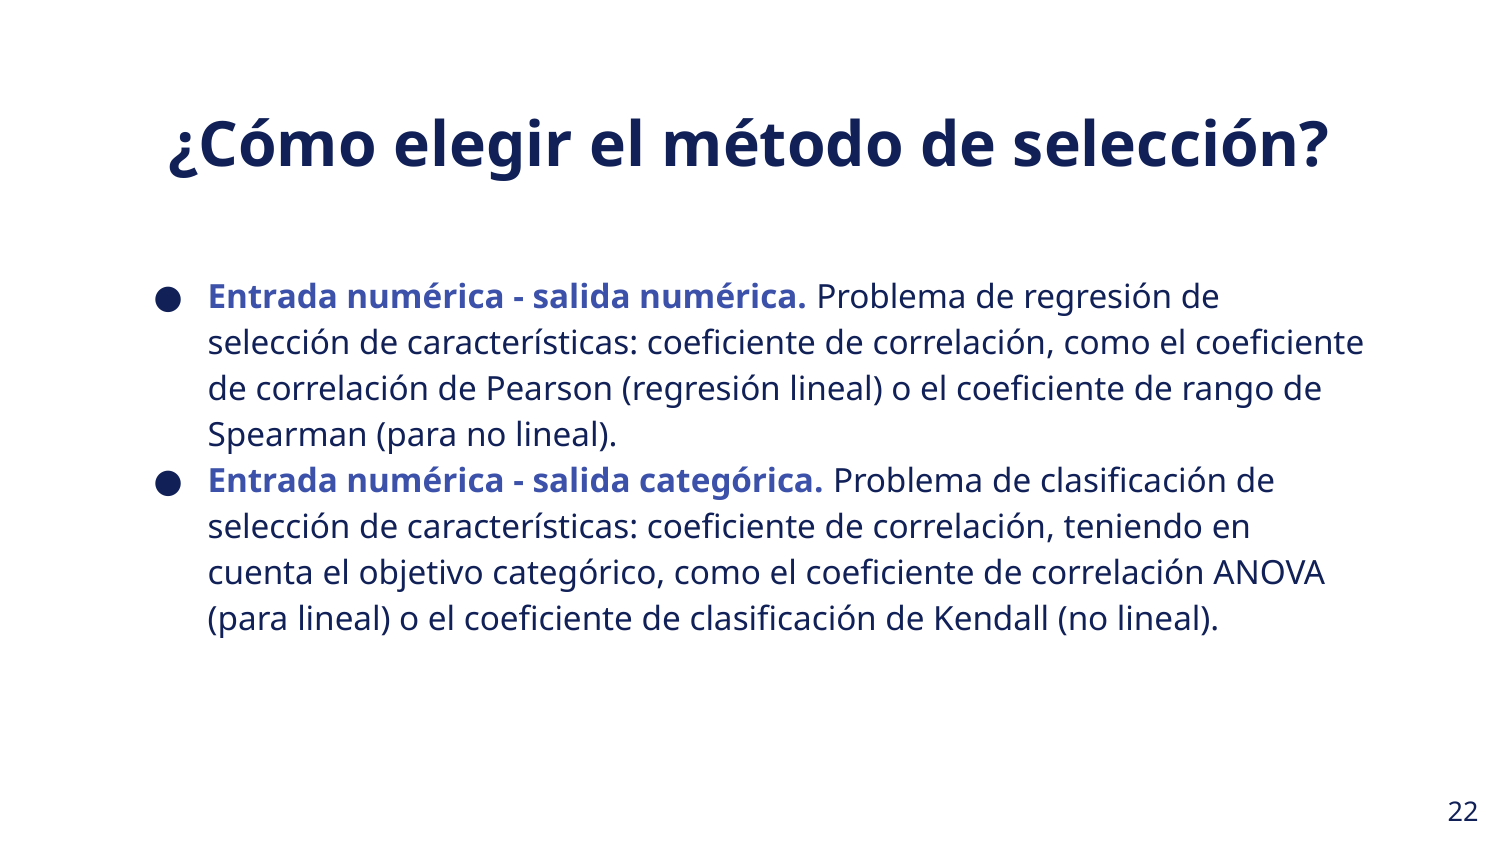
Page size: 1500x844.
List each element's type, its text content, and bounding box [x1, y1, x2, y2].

text_box Entrada numérica - salida numérica. Problema de regresión de selección de características: coeficiente de correlación, como el coeficiente de correlación de Pearson (regresión lineal) o el coeficiente de rango de Spearman (para no lineal). Entrada numérica - salida categórica. Problema de clasificación de selección de características: coeficiente de correlación, teniendo en cuenta el objetivo categórico, como el coeficiente de correlación ANOVA (para lineal) o el coeficiente de clasificación de Kendall (no lineal). [117, 254, 1382, 762]
slide_number ‹#› [1403, 779, 1494, 844]
text_box ¿Cómo elegir el método de selección? [0, 88, 1500, 183]
